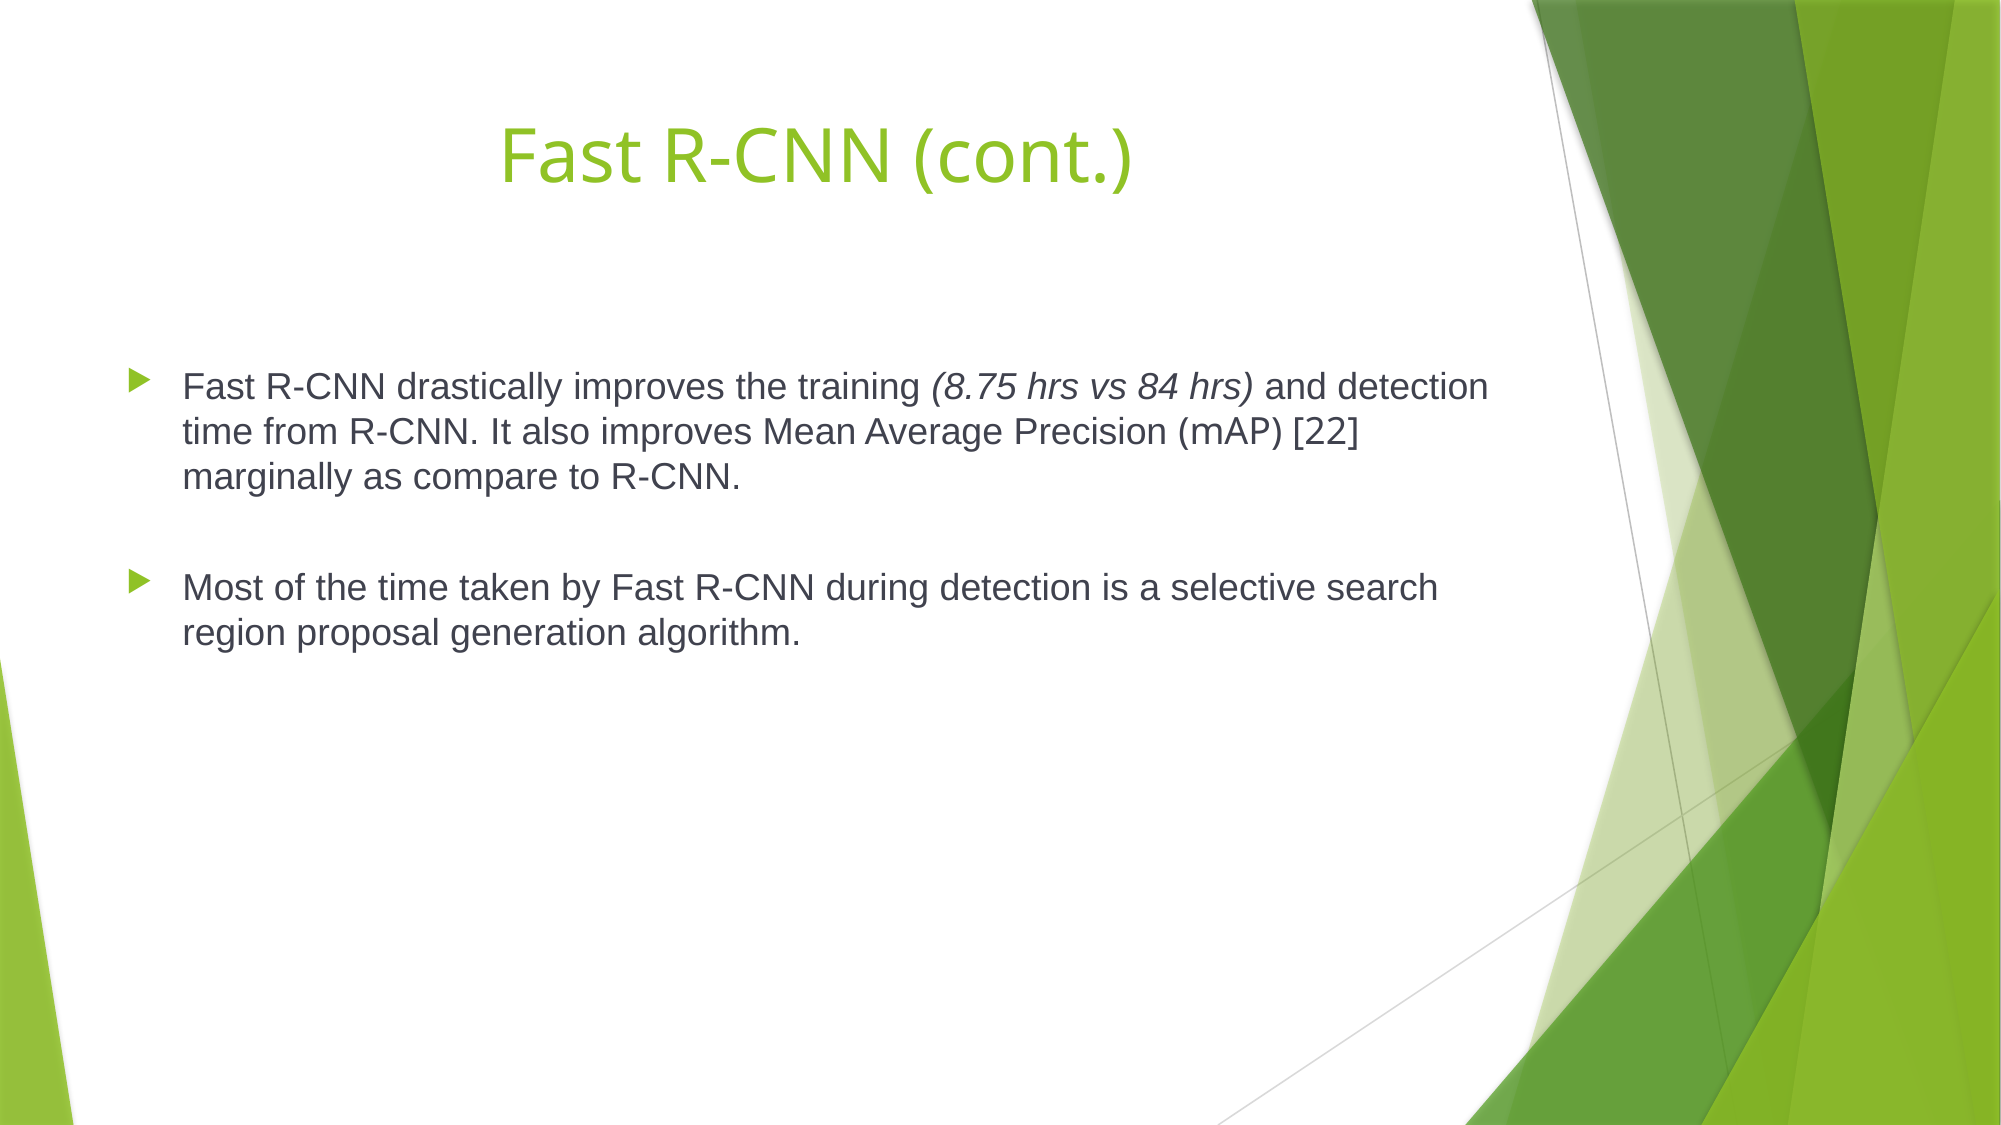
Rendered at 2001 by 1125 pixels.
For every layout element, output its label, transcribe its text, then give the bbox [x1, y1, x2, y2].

list Fast R-CNN drastically improves the training (8.75 hrs vs 84 hrs) and detection time from R-CNN. It also improves Mean Average Precision (mAP) [22] marginally as compare to R-CNN. Most of the time taken by Fast R-CNN during detection is a selective search region proposal generation algorithm. [111, 354, 1522, 992]
title Fast R-CNN (cont.) [111, 99, 1522, 317]
